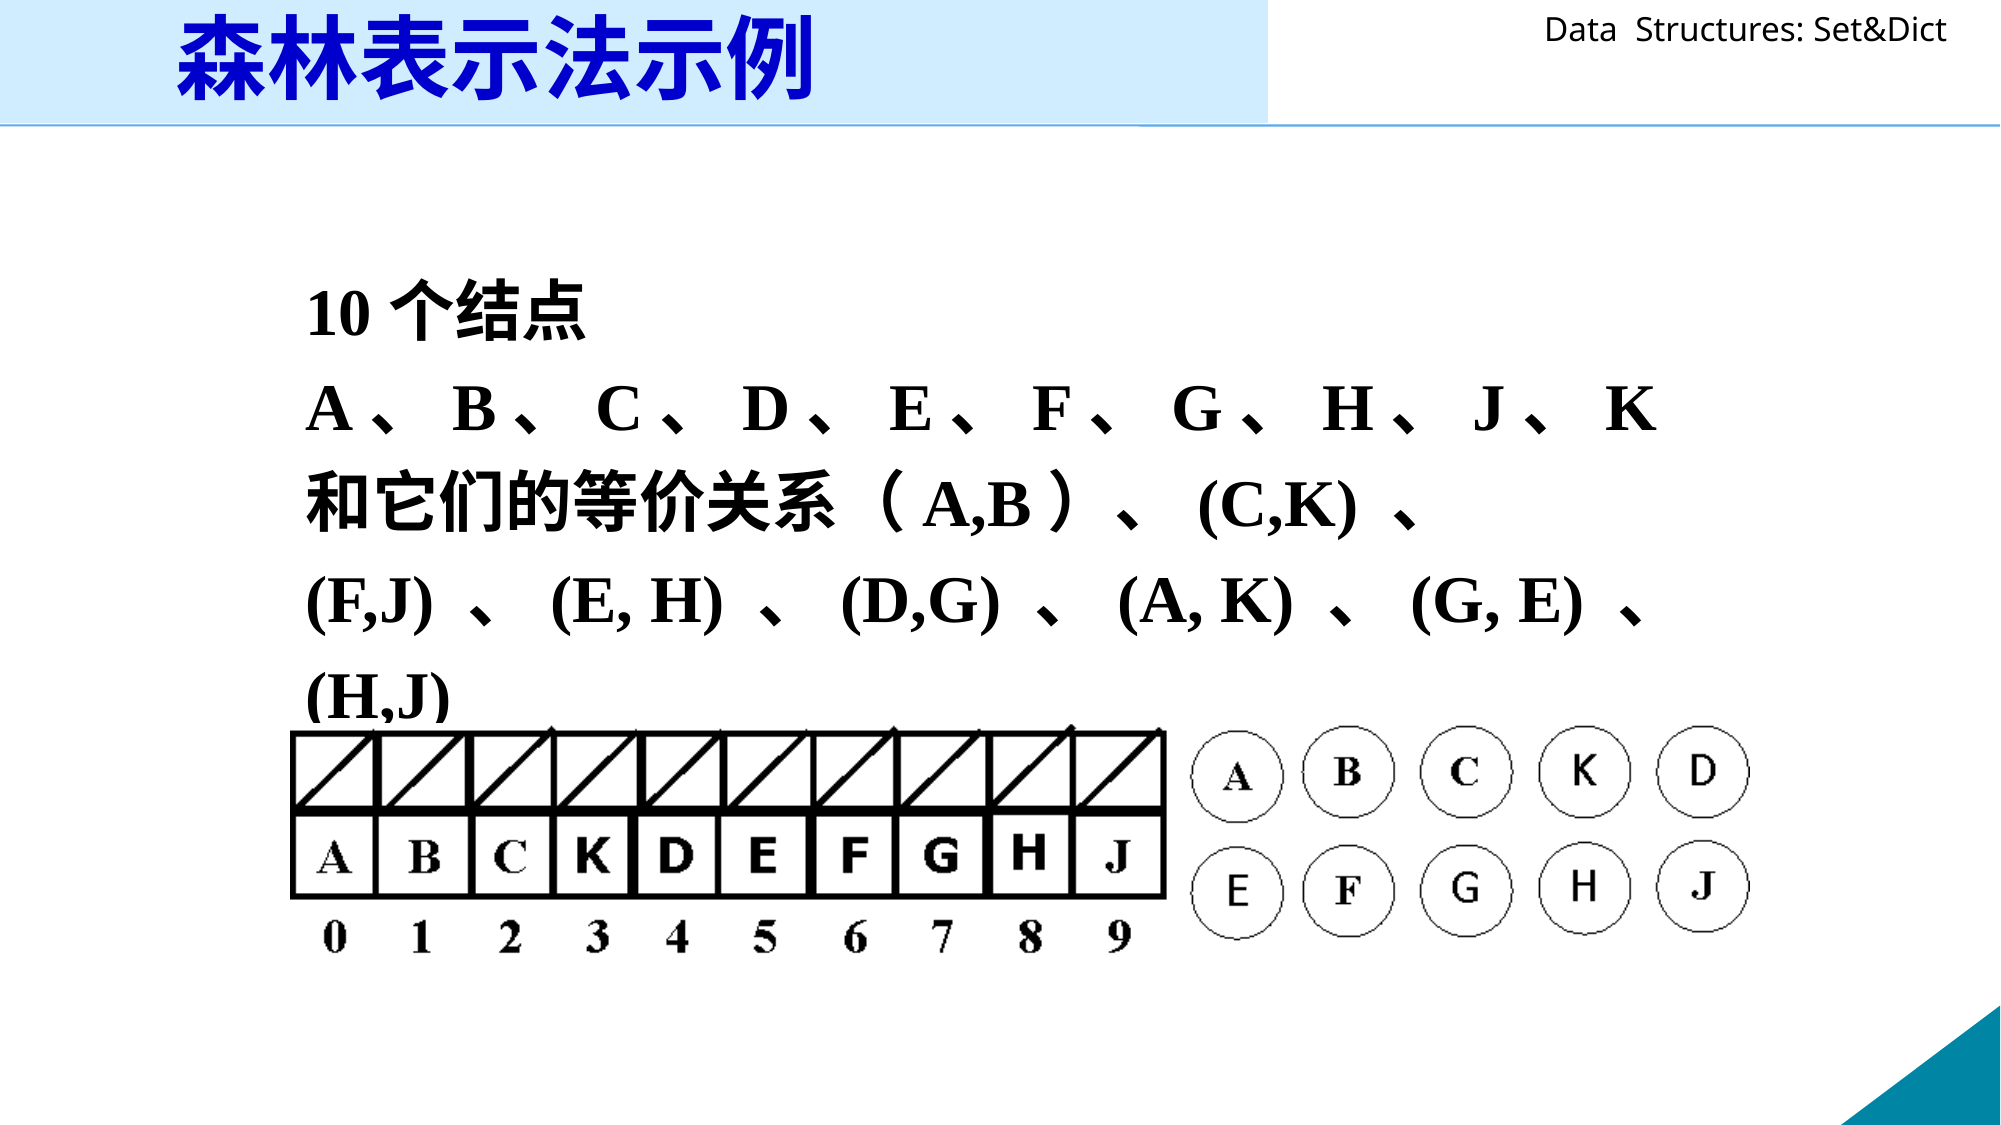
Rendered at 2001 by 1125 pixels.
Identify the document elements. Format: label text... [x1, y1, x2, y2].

picture [290, 723, 1750, 975]
text_box 10个结点A、B、C、D、E、F、G、H、J、K和它们的等价关系（A,B）、(C,K) 、(F,J) 、(E, H) 、(D,G) 、(A, K) 、(G, E) 、(H,J) 初始状态： [290, 245, 1703, 723]
title 森林表示法示例 [160, 0, 1436, 126]
